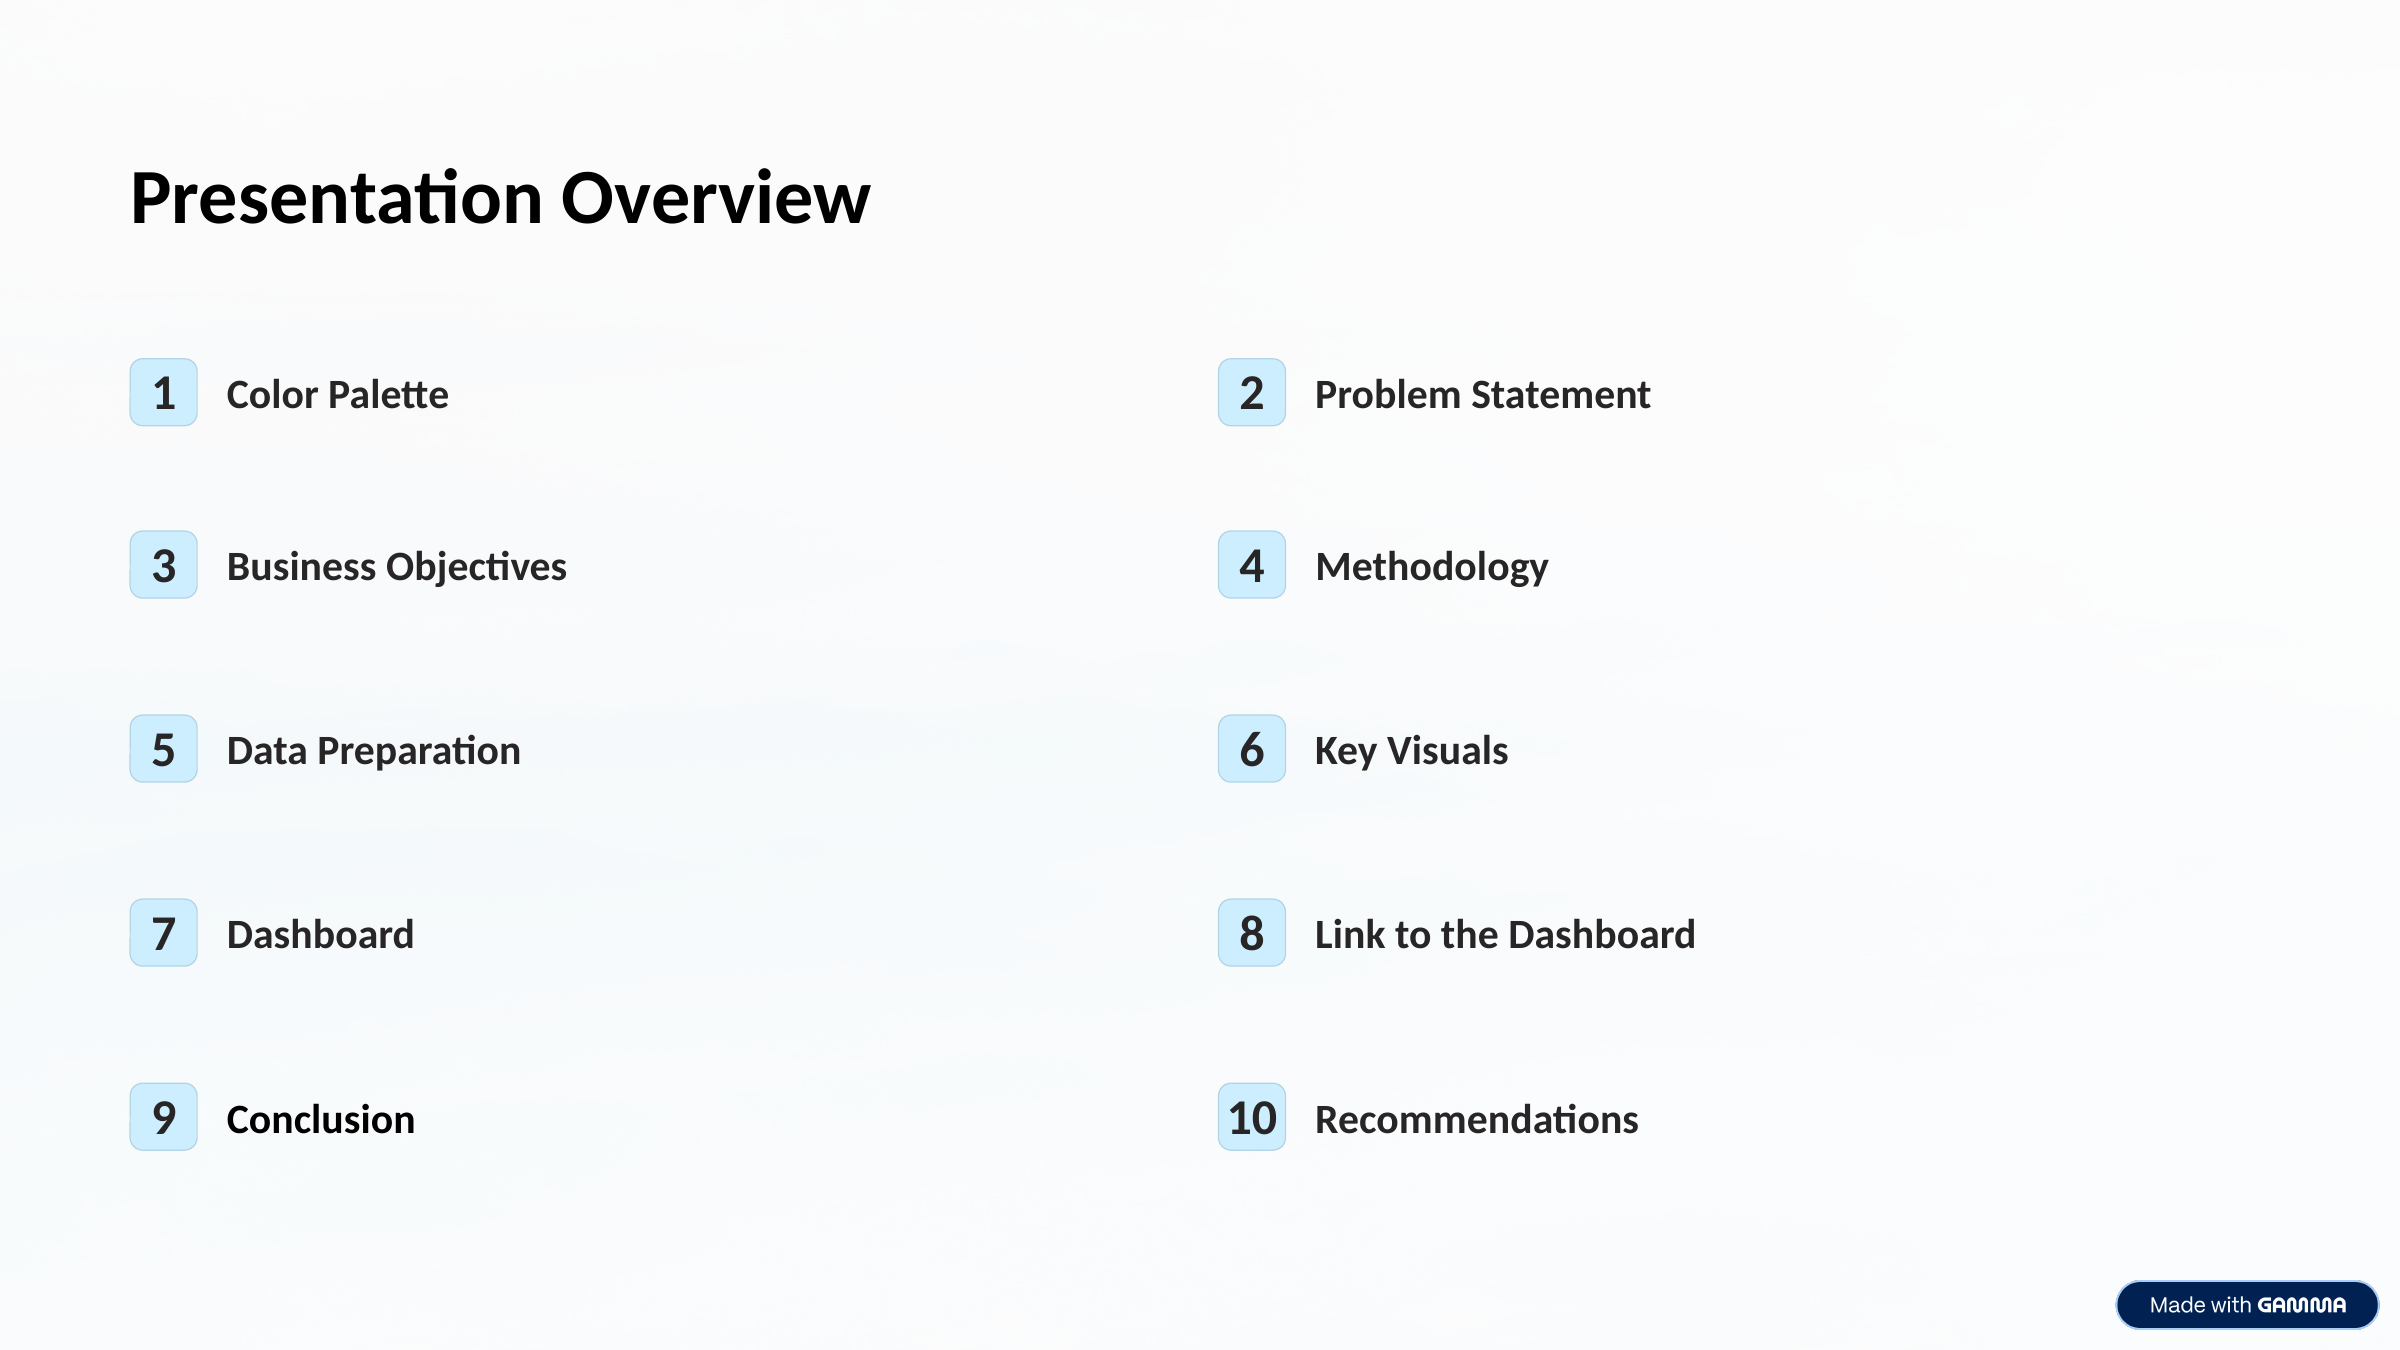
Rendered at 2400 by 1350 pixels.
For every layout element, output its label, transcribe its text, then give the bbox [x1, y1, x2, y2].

text_box Link to the Dashboard [1315, 909, 1718, 959]
text_box Color Palette [226, 369, 618, 418]
text_box [1218, 531, 1286, 598]
text_box 10 [1228, 1097, 1276, 1156]
text_box Methodology [1315, 541, 1811, 591]
text_box Conclusion [226, 1093, 618, 1143]
text_box [1218, 715, 1286, 782]
text_box Data Preparation [226, 725, 866, 775]
text_box 3 [140, 545, 188, 604]
text_box [1218, 358, 1286, 426]
text_box 8 [1228, 913, 1276, 972]
text_box 2 [1228, 372, 1276, 432]
text_box [1218, 1083, 1286, 1150]
text_box Business Objectives [226, 541, 618, 591]
text_box [130, 531, 198, 598]
text_box 6 [1228, 729, 1276, 788]
text_box 1 [140, 372, 188, 432]
picture [2106, 1271, 2389, 1339]
text_box [130, 899, 198, 966]
text_box [130, 358, 198, 426]
text_box 7 [140, 913, 188, 972]
text_box Dashboard [226, 909, 618, 959]
text_box Recommendations [1315, 1093, 1706, 1143]
text_box Key Visuals [1315, 725, 2249, 775]
text_box Presentation Overview [130, 142, 940, 240]
text_box [130, 715, 198, 782]
text_box 4 [1228, 545, 1276, 604]
text_box 5 [140, 729, 188, 788]
text_box Problem Statement [1315, 369, 1706, 418]
text_box [130, 1083, 198, 1150]
text_box 9 [140, 1097, 188, 1156]
text_box [1218, 899, 1286, 966]
